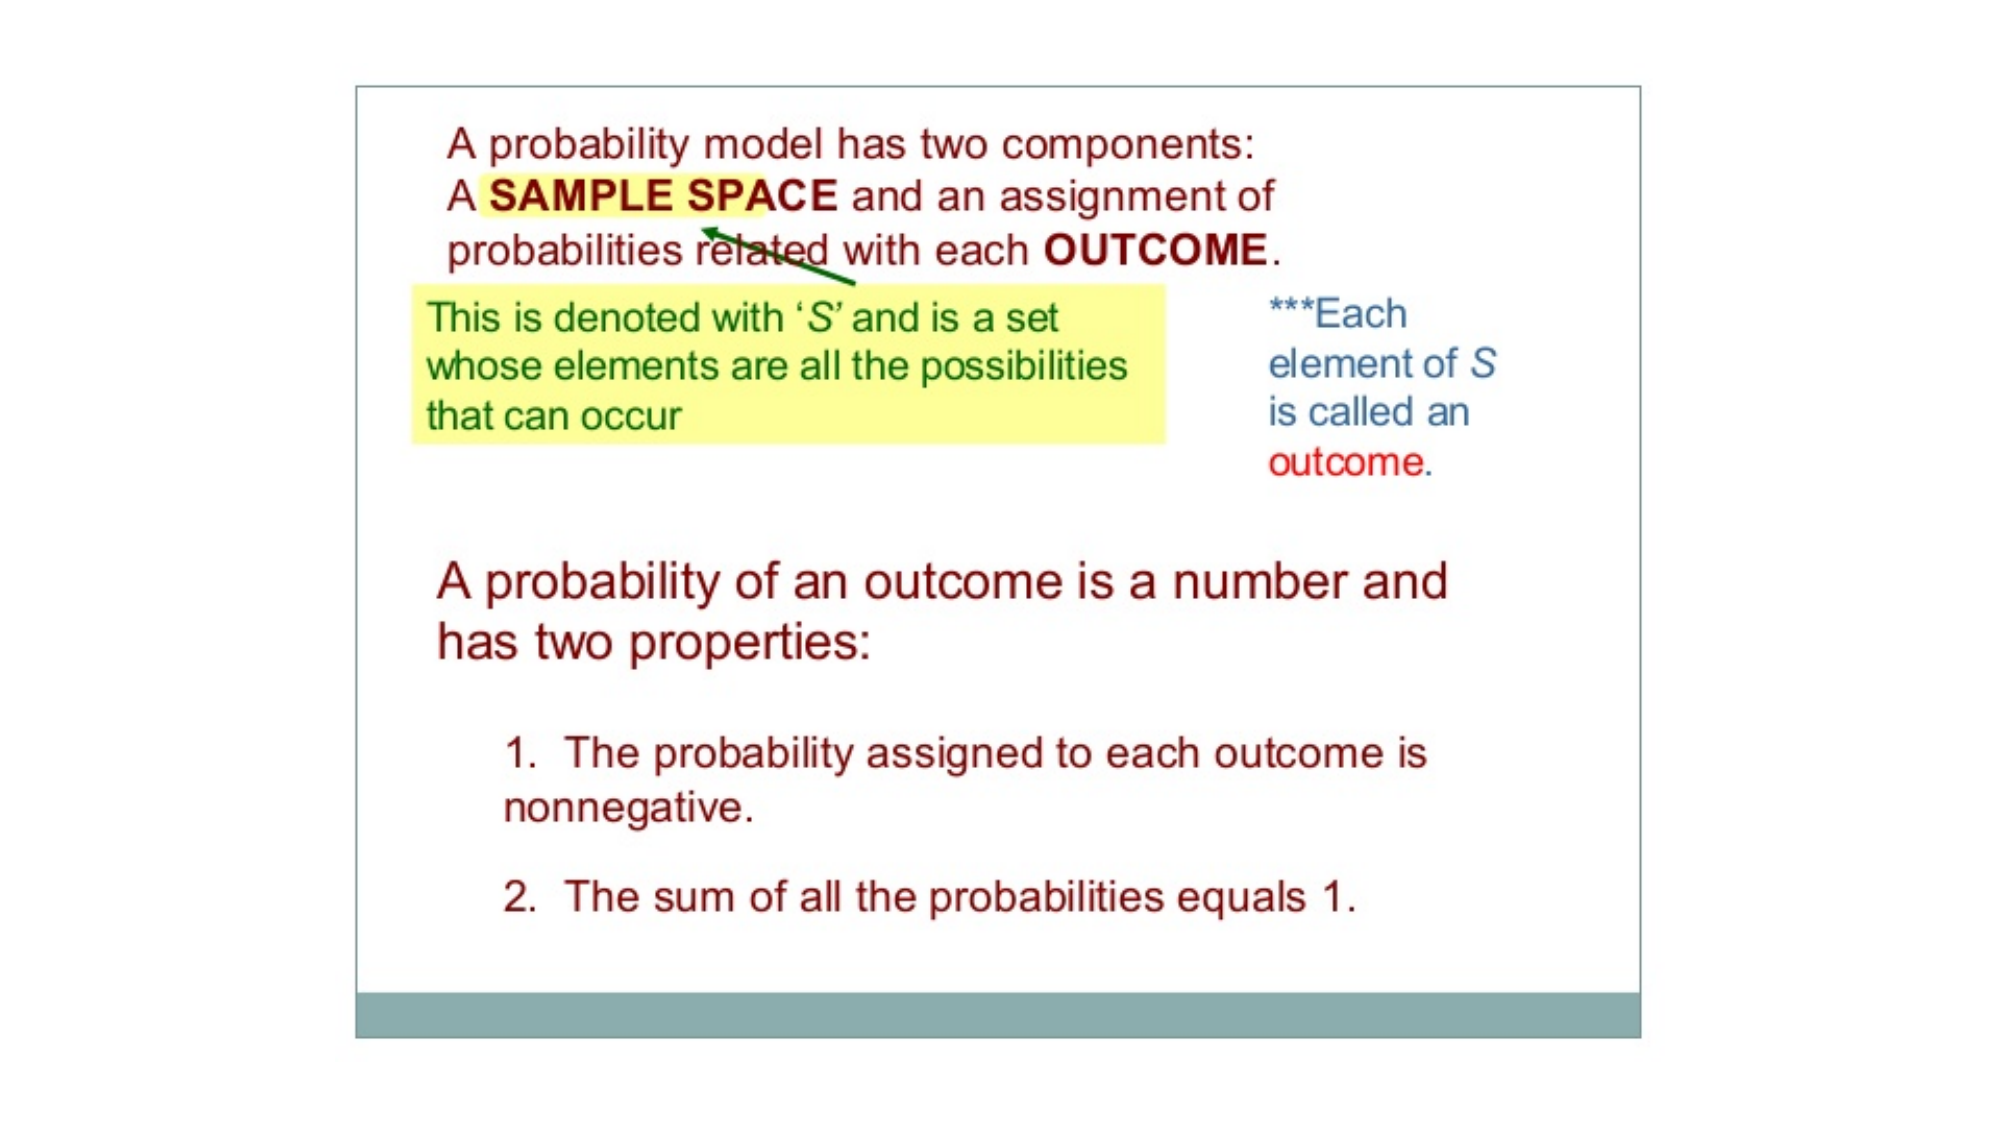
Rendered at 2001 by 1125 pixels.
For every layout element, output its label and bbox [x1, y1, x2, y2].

picture [335, 63, 1665, 1062]
